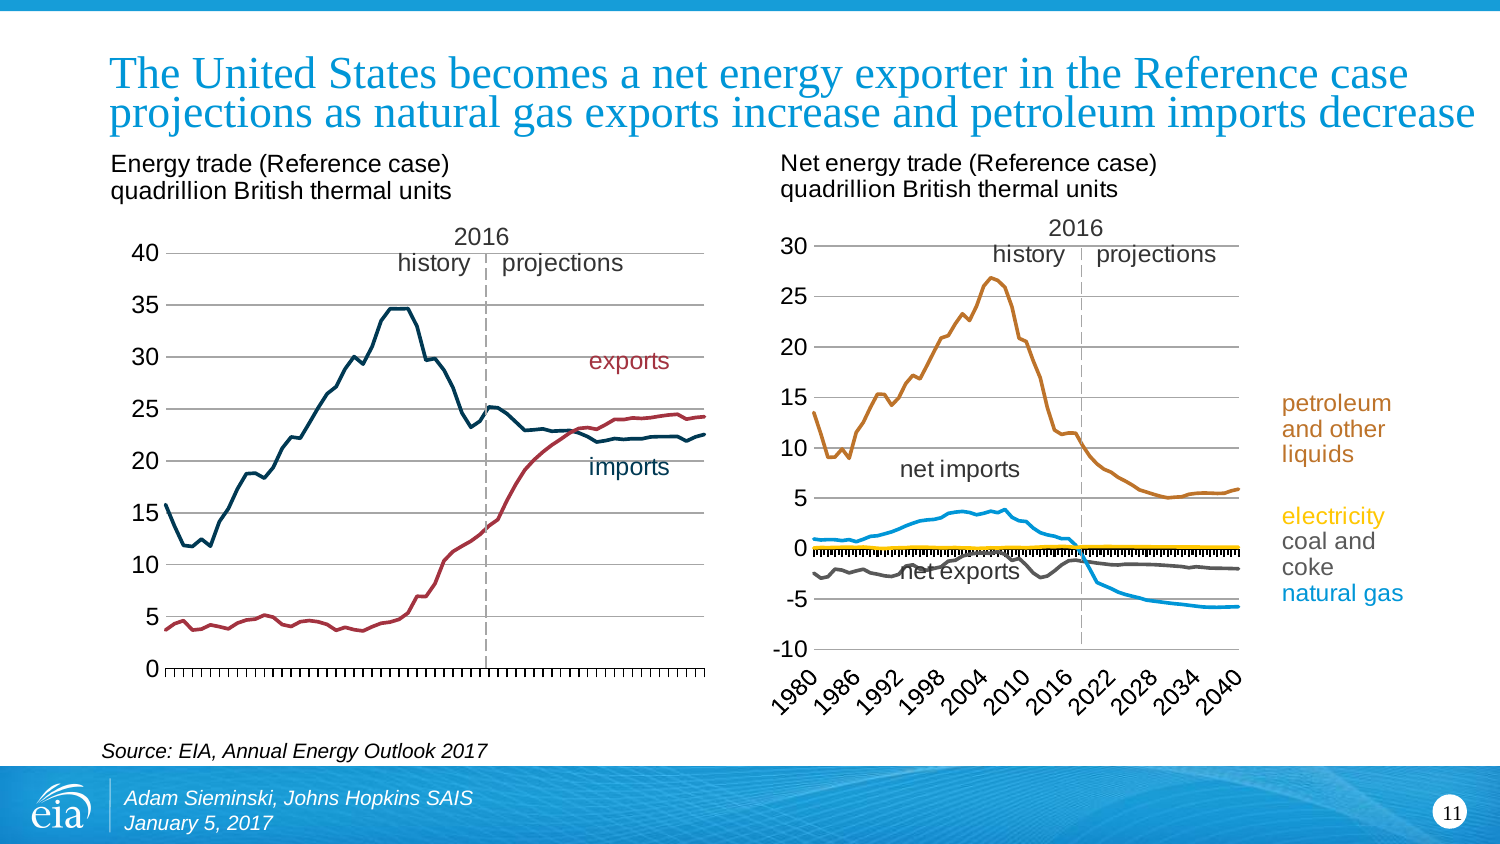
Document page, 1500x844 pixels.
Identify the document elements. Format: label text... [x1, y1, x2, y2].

footer Adam Sieminski, Johns Hopkins SAIS January 5, 2017 [109, 786, 1290, 835]
slide_number 11 [1421, 789, 1485, 835]
title The United States becomes a net energy exporter in the Reference case projections as natural gas exports increase and petroleum imports decrease [109, 11, 1485, 137]
picture [0, 766, 1500, 844]
list Source: EIA, Annual Energy Outlook 2017 [101, 729, 1414, 764]
chart [764, 146, 1426, 721]
chart [105, 146, 758, 721]
